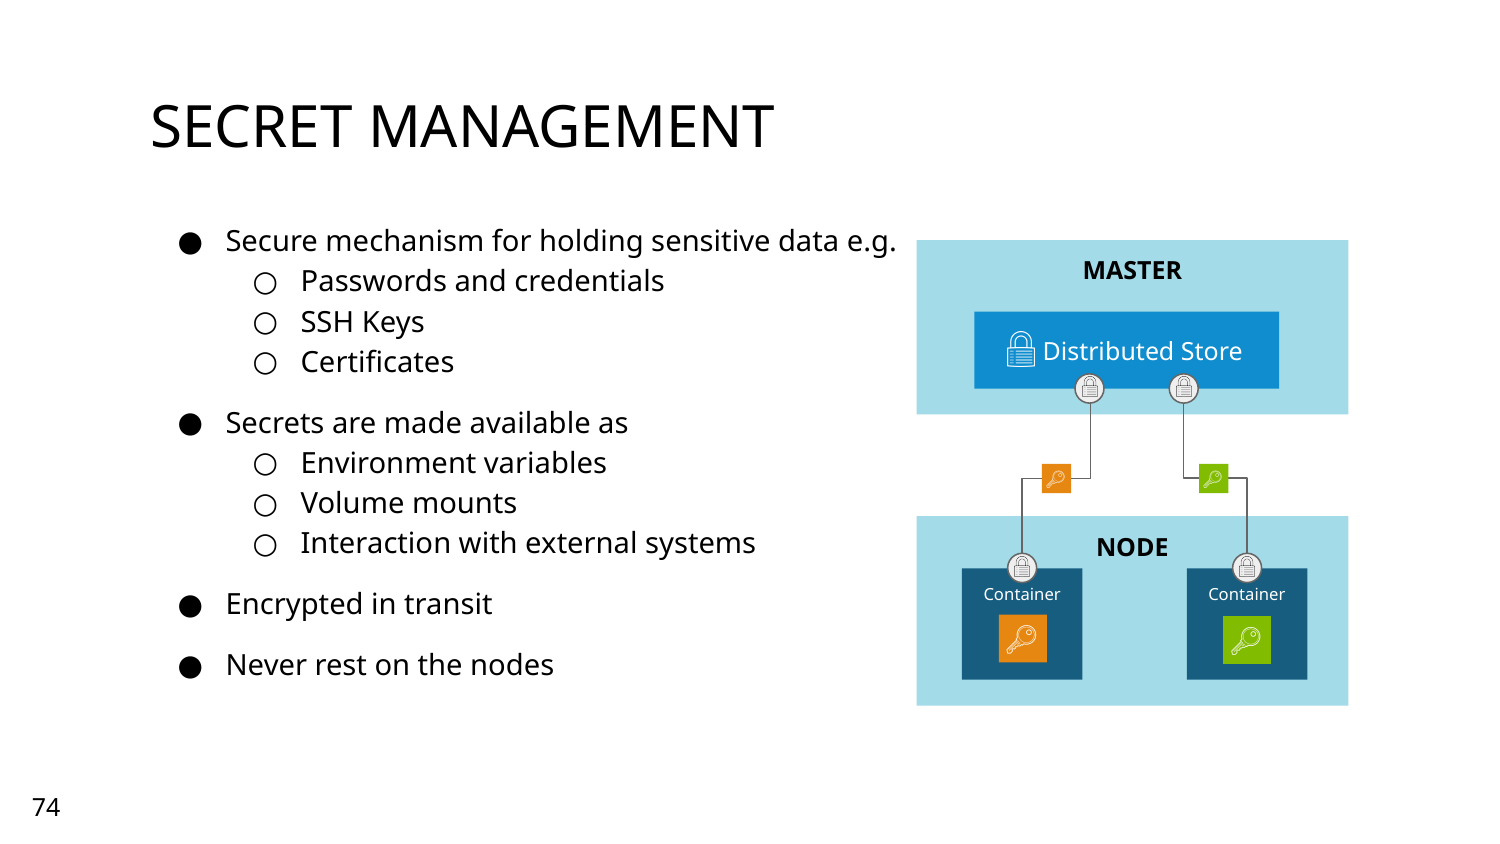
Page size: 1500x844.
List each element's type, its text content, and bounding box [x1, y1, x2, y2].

text_box MASTER [967, 240, 1349, 415]
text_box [1124, 446, 1306, 511]
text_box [1222, 615, 1272, 665]
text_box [1168, 373, 1199, 404]
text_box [1232, 553, 1262, 583]
title SECRET MANAGEMENT [135, 0, 1365, 175]
text_box Distributed Store [974, 311, 1280, 389]
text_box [966, 444, 1126, 514]
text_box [998, 614, 1048, 663]
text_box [1041, 463, 1072, 494]
text_box Container [961, 568, 1083, 680]
text_box Container [1186, 568, 1308, 680]
text_box NODE [967, 516, 1349, 706]
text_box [1074, 373, 1105, 404]
list Secure mechanism for holding sensitive data e.g. Passwords and credentials SSH Keys Certificates Secrets are made available as Environment variables Volume mounts Interaction with external systems Encrypted in transit Never rest on the nodes [135, 202, 967, 743]
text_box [1198, 463, 1229, 494]
slide_number 74 [16, 776, 86, 842]
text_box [1007, 553, 1037, 583]
